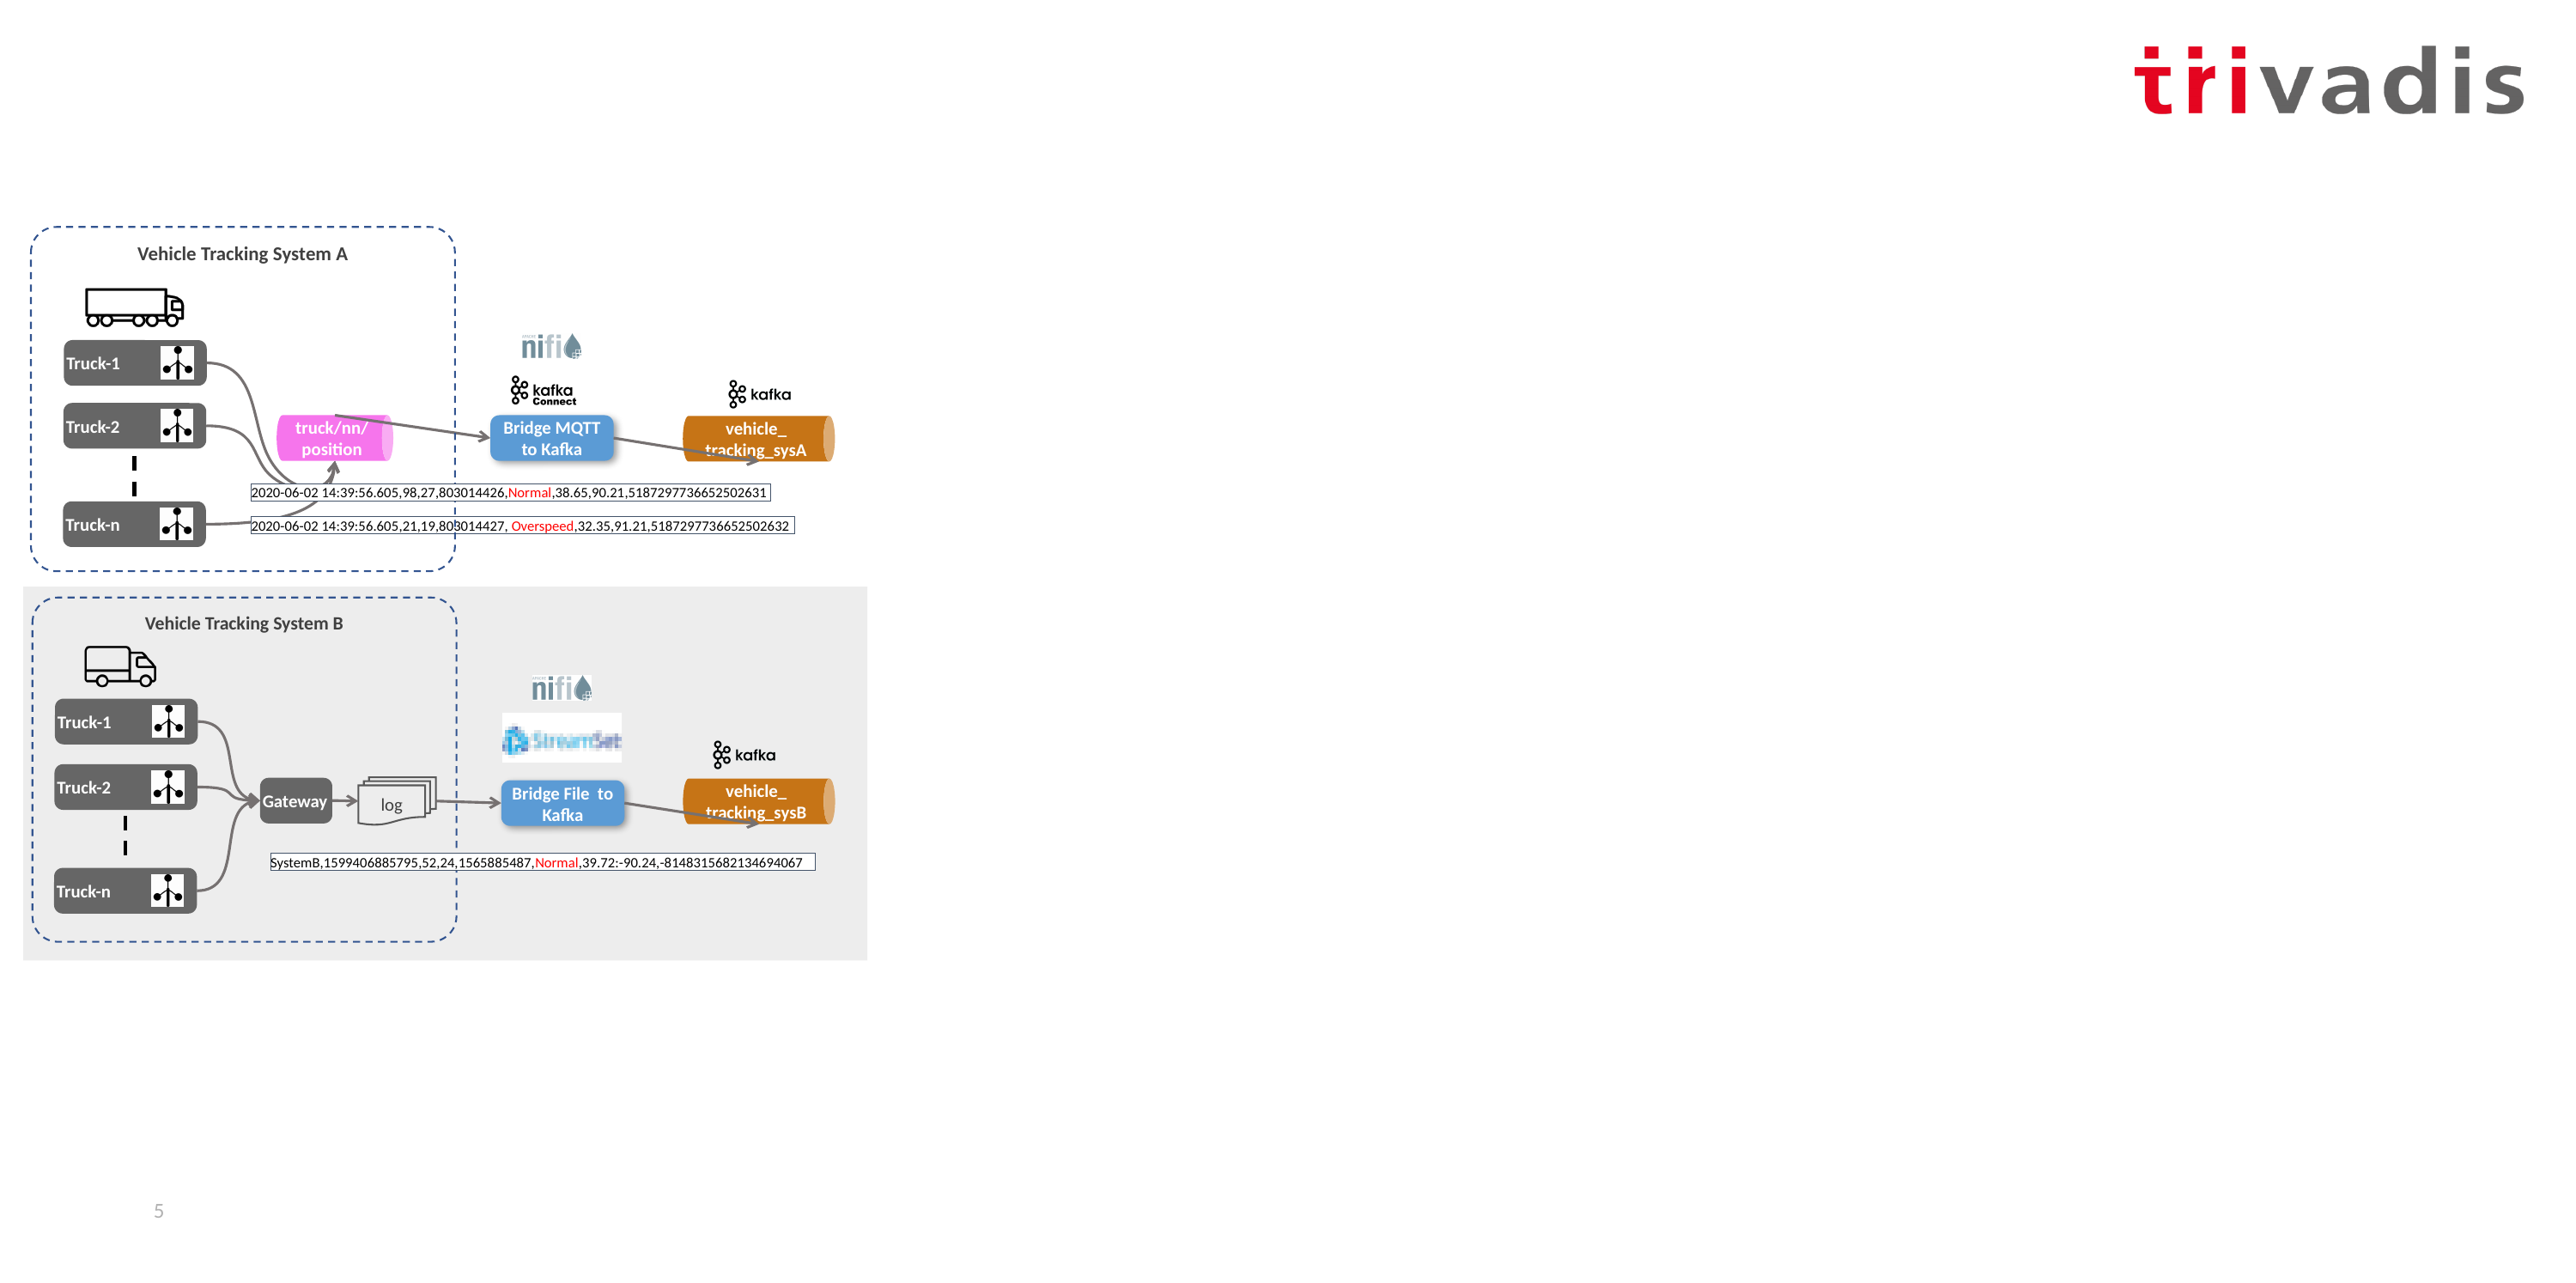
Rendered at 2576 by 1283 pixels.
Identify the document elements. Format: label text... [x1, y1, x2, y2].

picture [708, 736, 780, 774]
text_box vehicle_ tracking_sysB [683, 778, 835, 824]
picture [82, 256, 194, 380]
text_box vehicle_ tracking_sysA [683, 416, 835, 462]
picture [80, 626, 185, 738]
picture [522, 333, 581, 359]
text_box Bridge MQTT to Kafka [489, 414, 615, 462]
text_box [823, 416, 835, 461]
picture [532, 675, 592, 701]
text_box 2020-06-02 14:39:56.605,21,19,803014427, Overspeed,32.35,91.21,5187297736652502632 [455, 516, 795, 534]
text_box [197, 721, 260, 801]
text_box Vehicle Tracking System A [29, 226, 456, 573]
slide_number 5 [75, 1175, 178, 1244]
picture [509, 374, 580, 407]
picture [501, 713, 623, 763]
picture [160, 508, 193, 541]
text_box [197, 800, 260, 891]
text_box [435, 800, 501, 804]
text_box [205, 438, 277, 525]
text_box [206, 362, 277, 439]
text_box Vehicle Tracking System B [31, 596, 458, 943]
picture [724, 375, 795, 413]
text_box 2020-06-02 14:39:56.605,98,27,803014426,Normal,38.65,90.21,5187297736652502631 [277, 483, 771, 502]
text_box [22, 586, 868, 961]
picture [151, 770, 185, 804]
picture [161, 409, 193, 442]
text_box SystemB,1599406885795,52,24,1565885487,Normal,39.72:-90.24,-8148315682134694067 [270, 853, 816, 871]
text_box vehicle_ tracking_sysB [823, 779, 835, 824]
text_box Bridge File to Kafka [500, 779, 626, 827]
picture [2135, 46, 2524, 114]
picture [151, 874, 184, 907]
